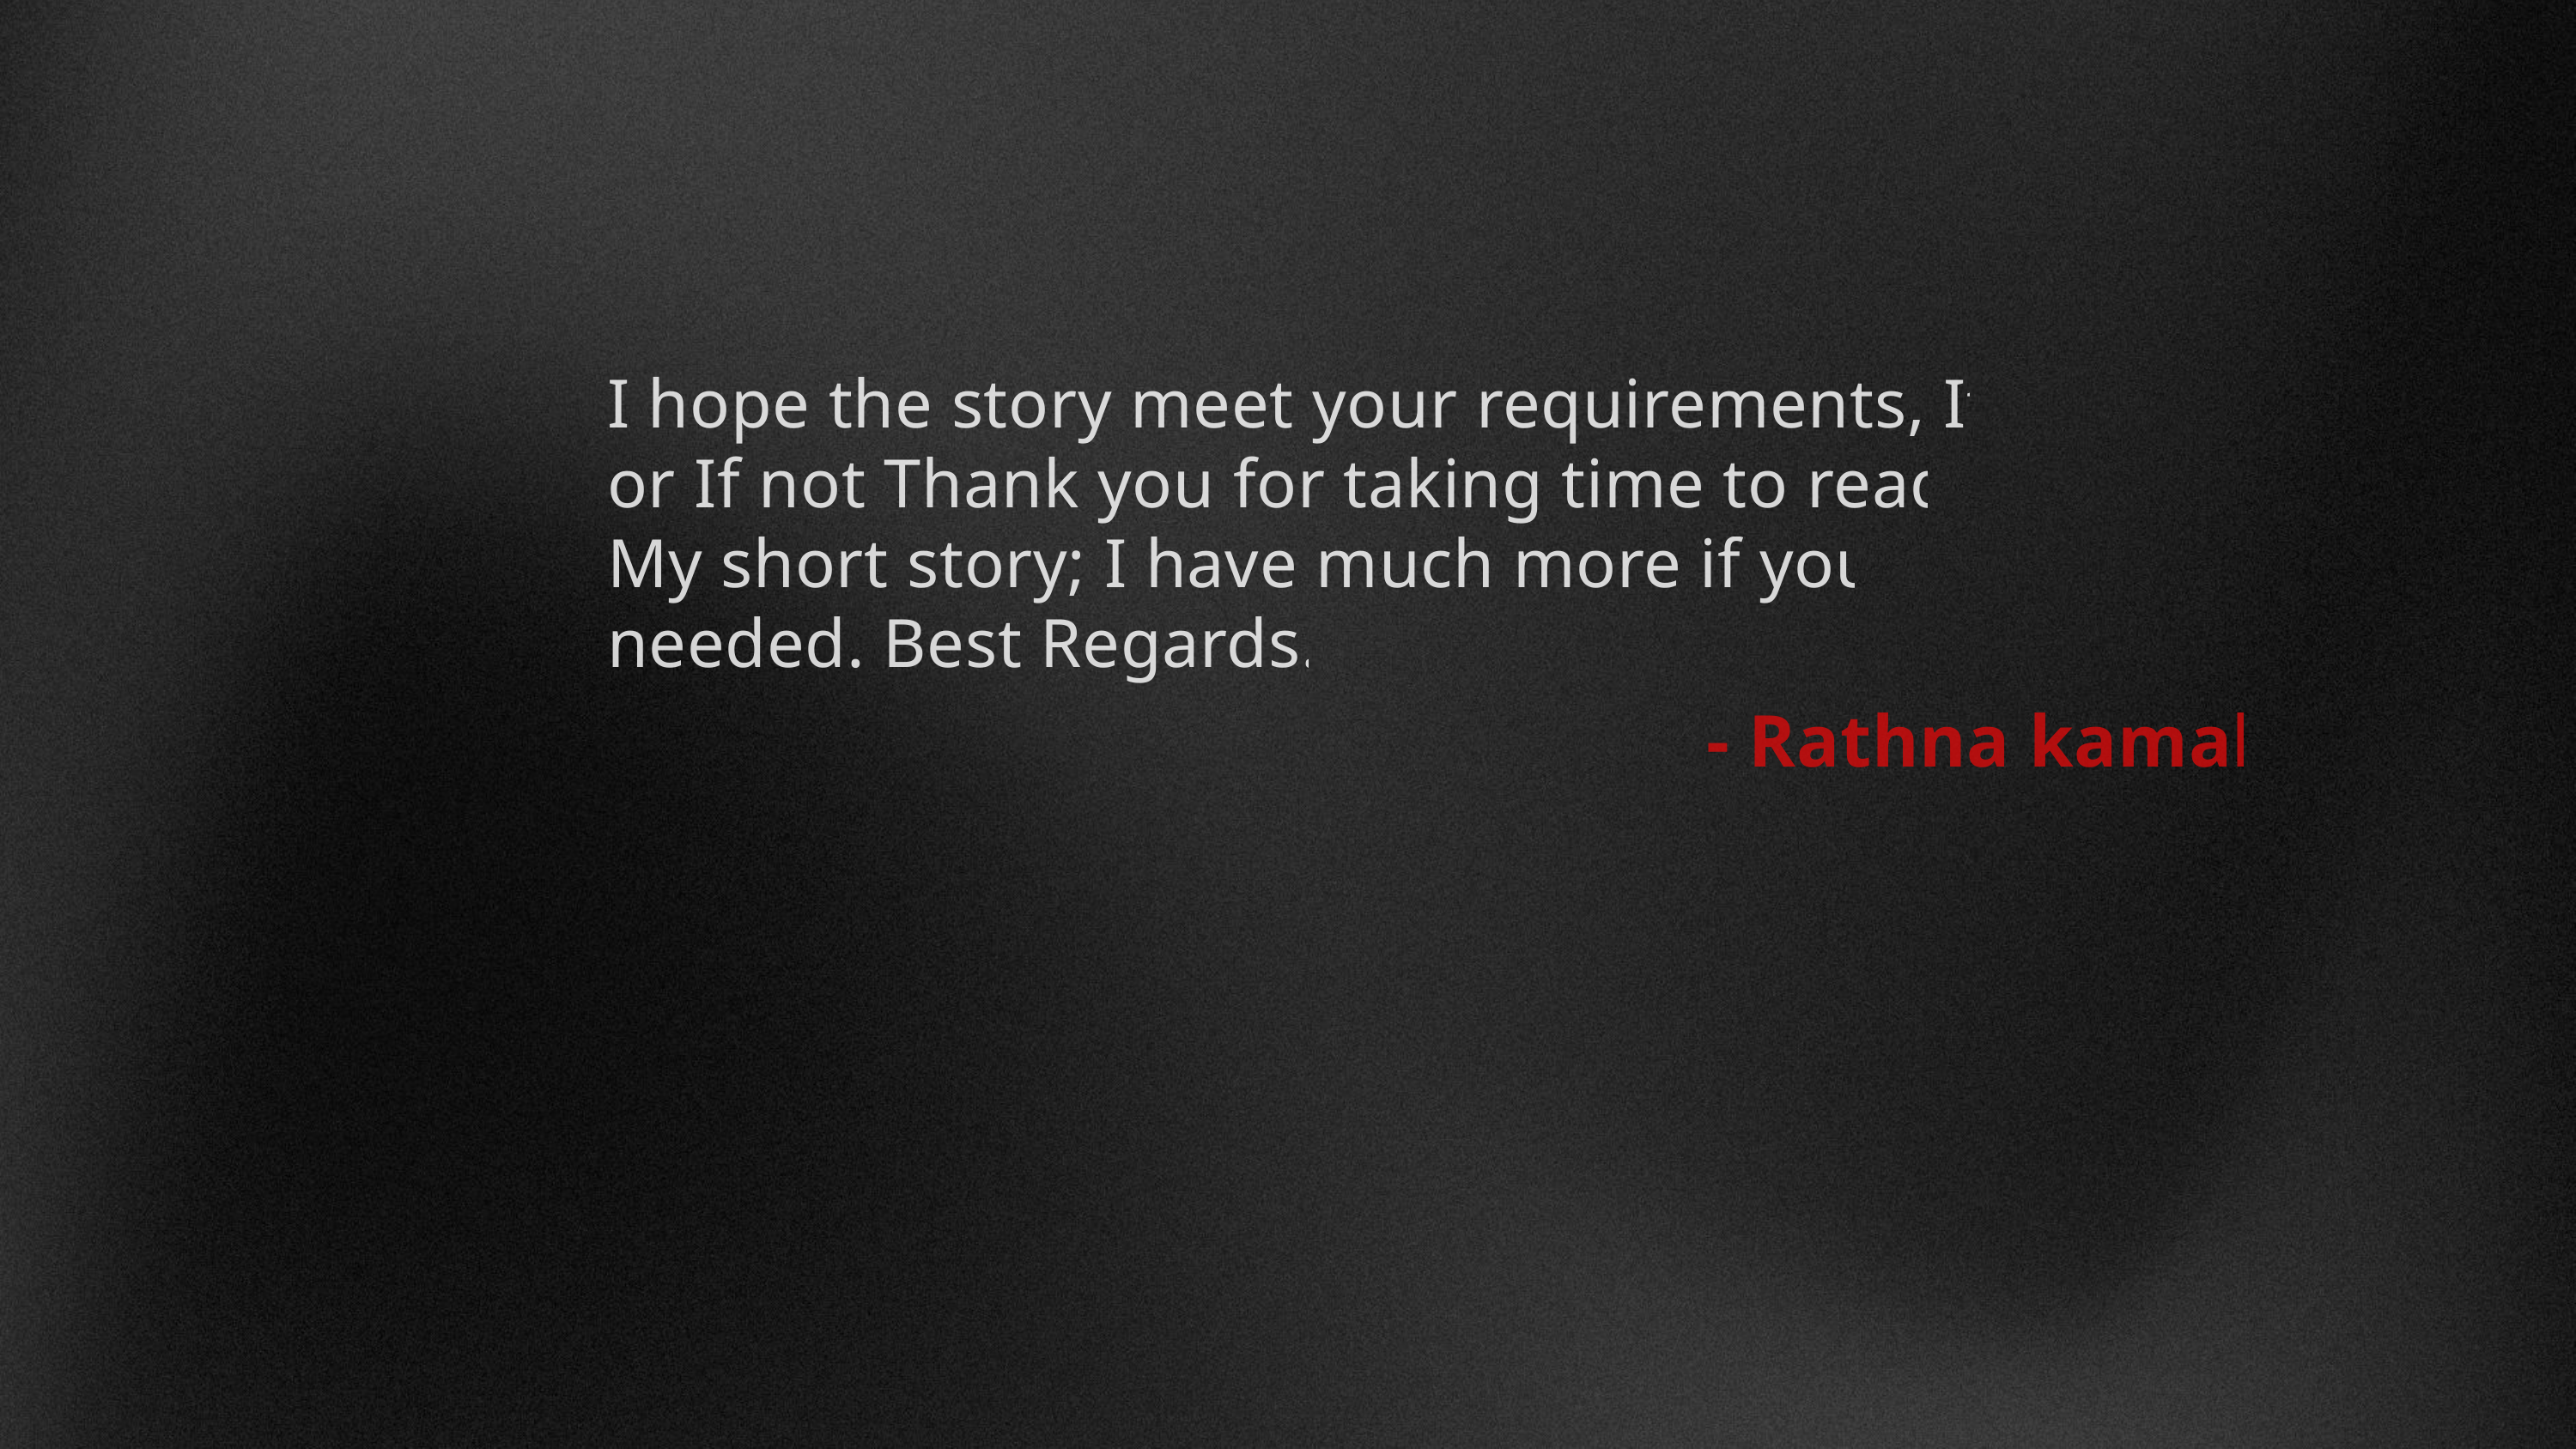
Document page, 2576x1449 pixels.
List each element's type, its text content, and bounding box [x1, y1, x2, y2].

text_box I hope the story meet your requirements, If or If not Thank you for taking time to read My short story; I have much more if you needed. Best Regards. [607, 361, 2033, 682]
text_box [0, 0, 2576, 1449]
text_box - Rathna kamal [1706, 714, 2310, 782]
